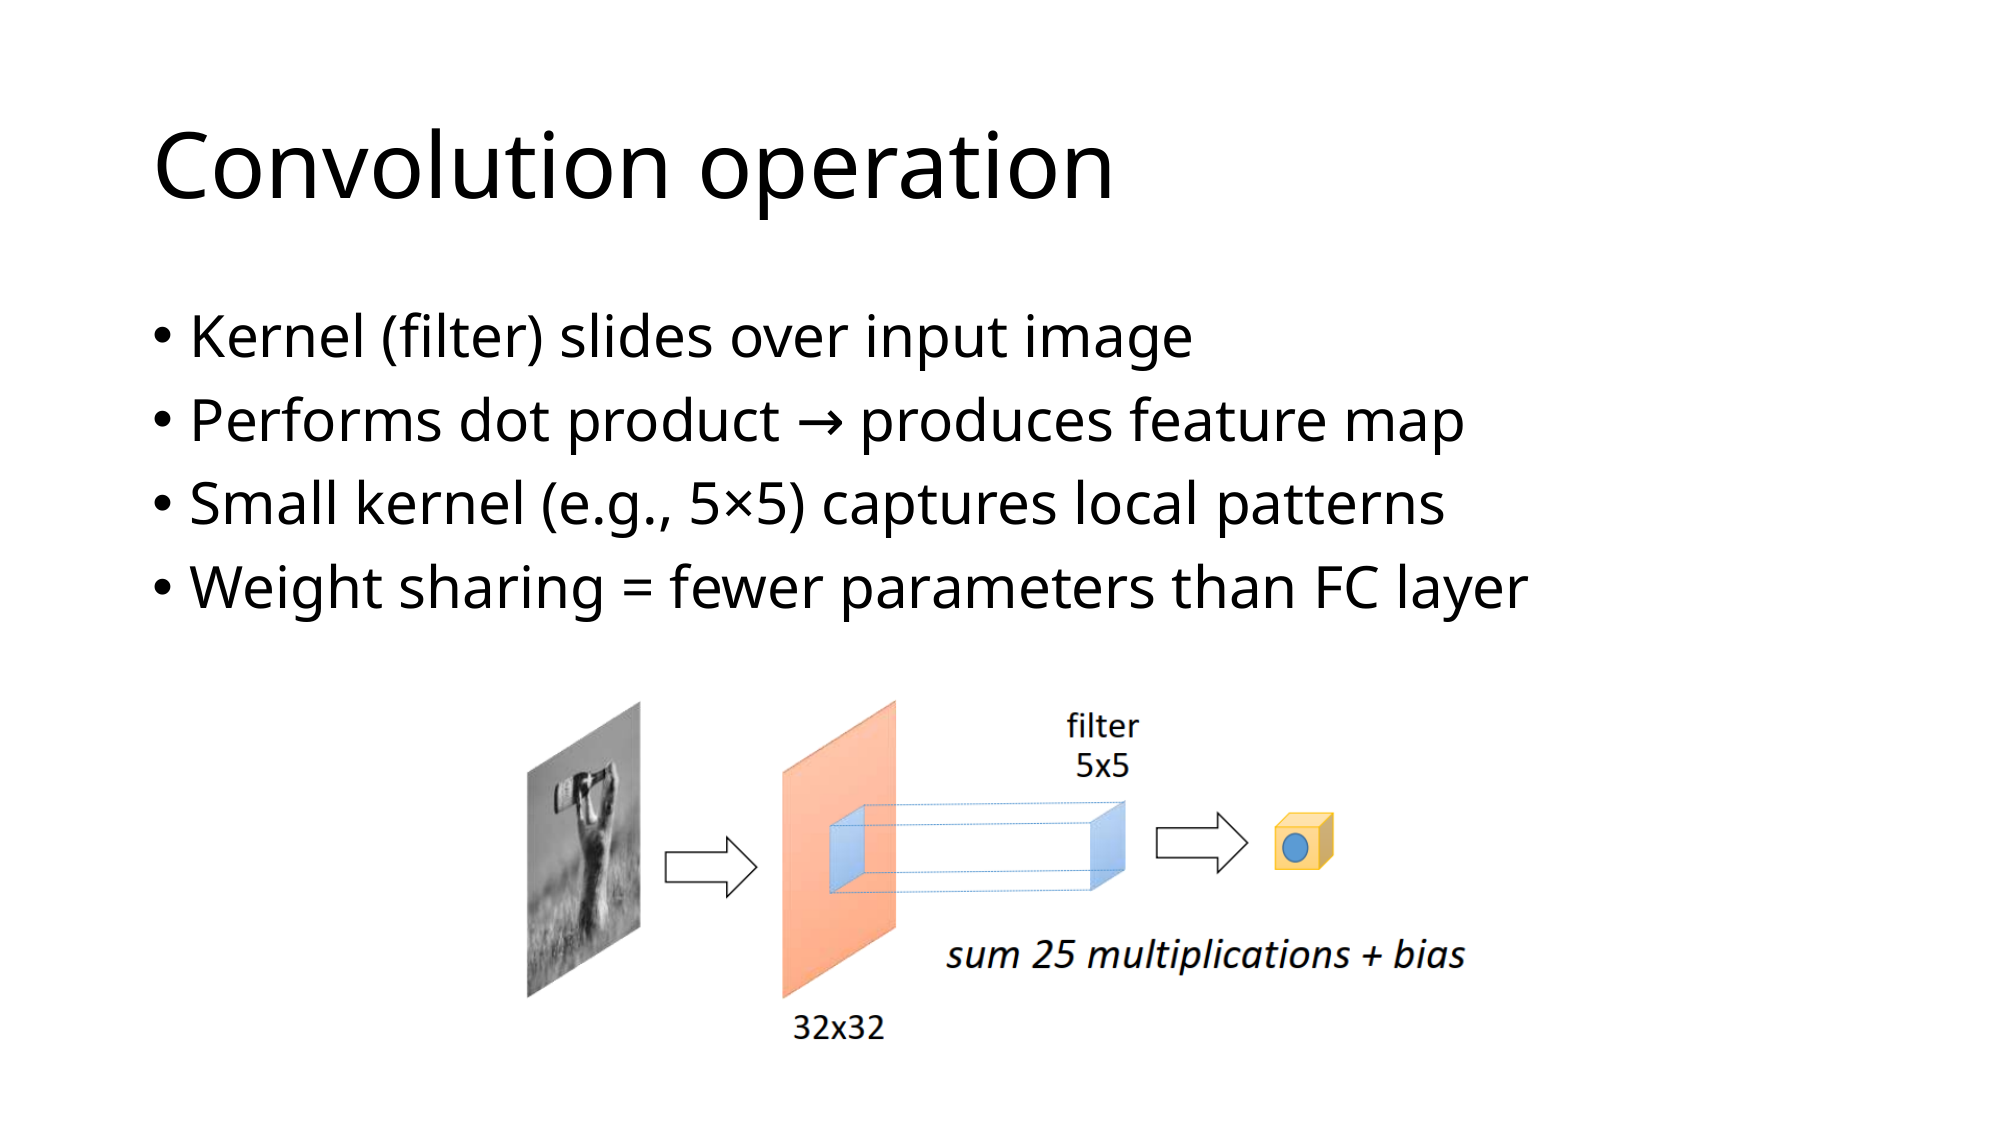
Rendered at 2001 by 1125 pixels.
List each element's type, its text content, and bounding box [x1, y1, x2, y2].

title Convolution operation [137, 59, 1863, 278]
list Kernel (filter) slides over input image Performs dot product → produces feature map Small kernel (e.g., 5×5) captures local patterns Weight sharing = fewer parameters than FC layer [137, 299, 1863, 1014]
picture [504, 655, 1525, 1085]
